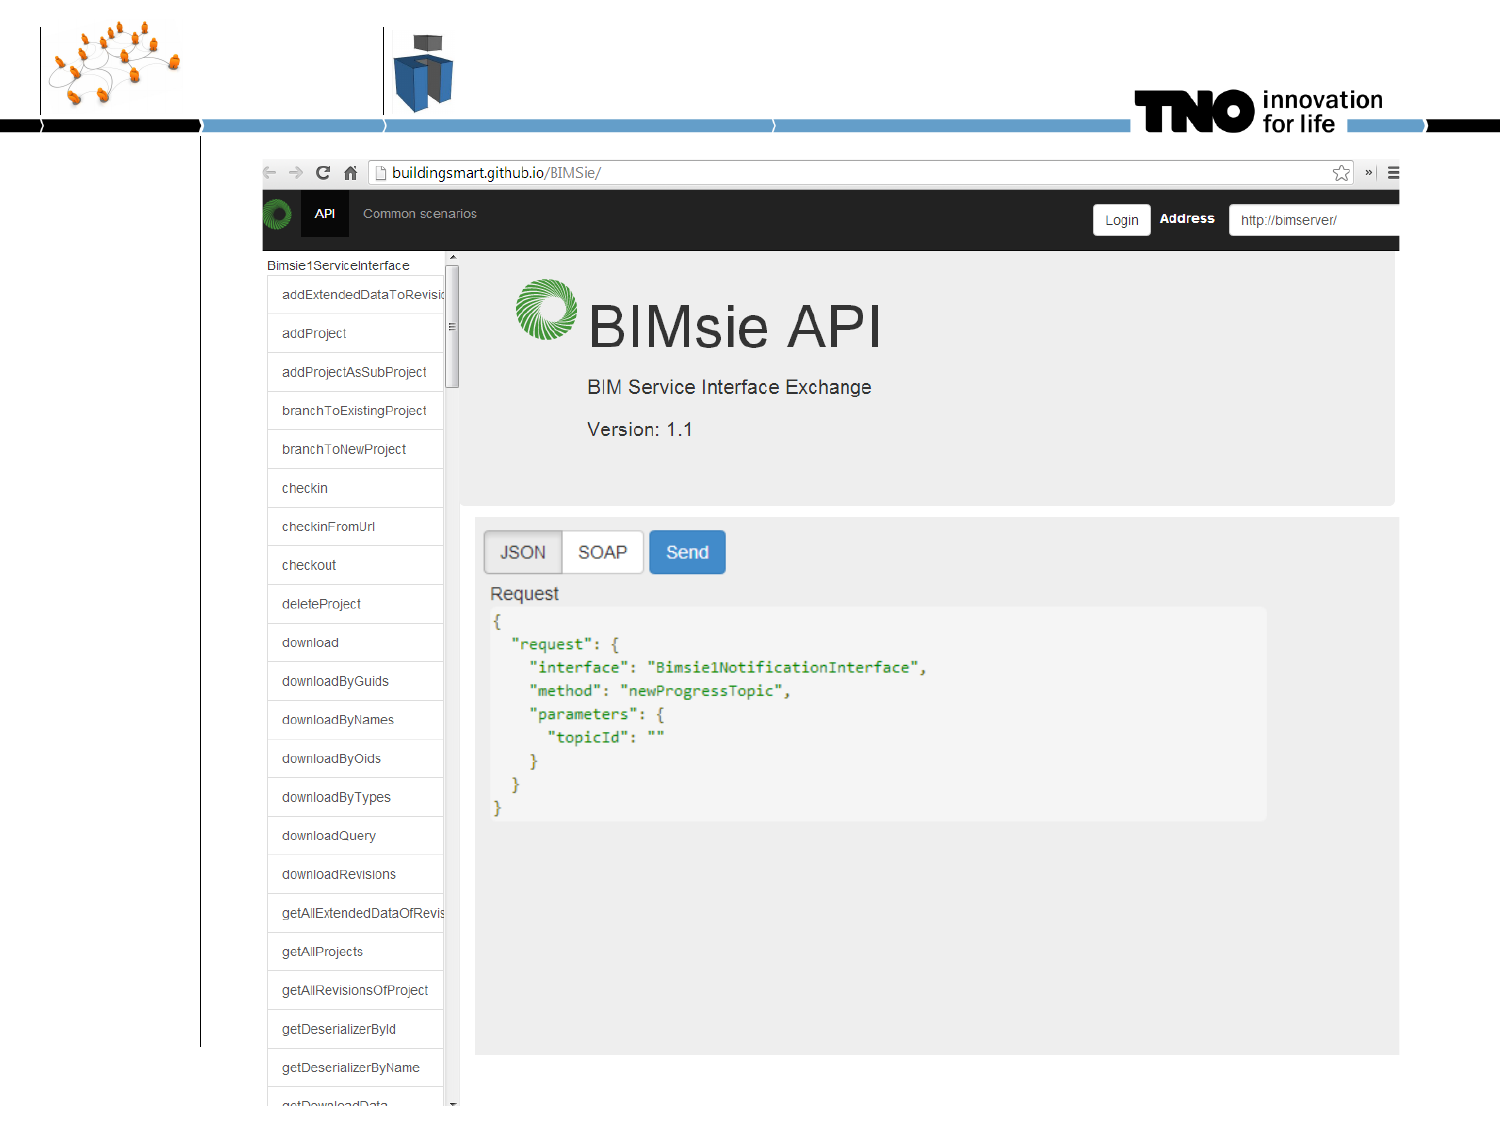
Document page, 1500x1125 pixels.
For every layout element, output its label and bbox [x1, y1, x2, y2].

picture [0, 19, 1500, 133]
text_box [262, 158, 1400, 1107]
